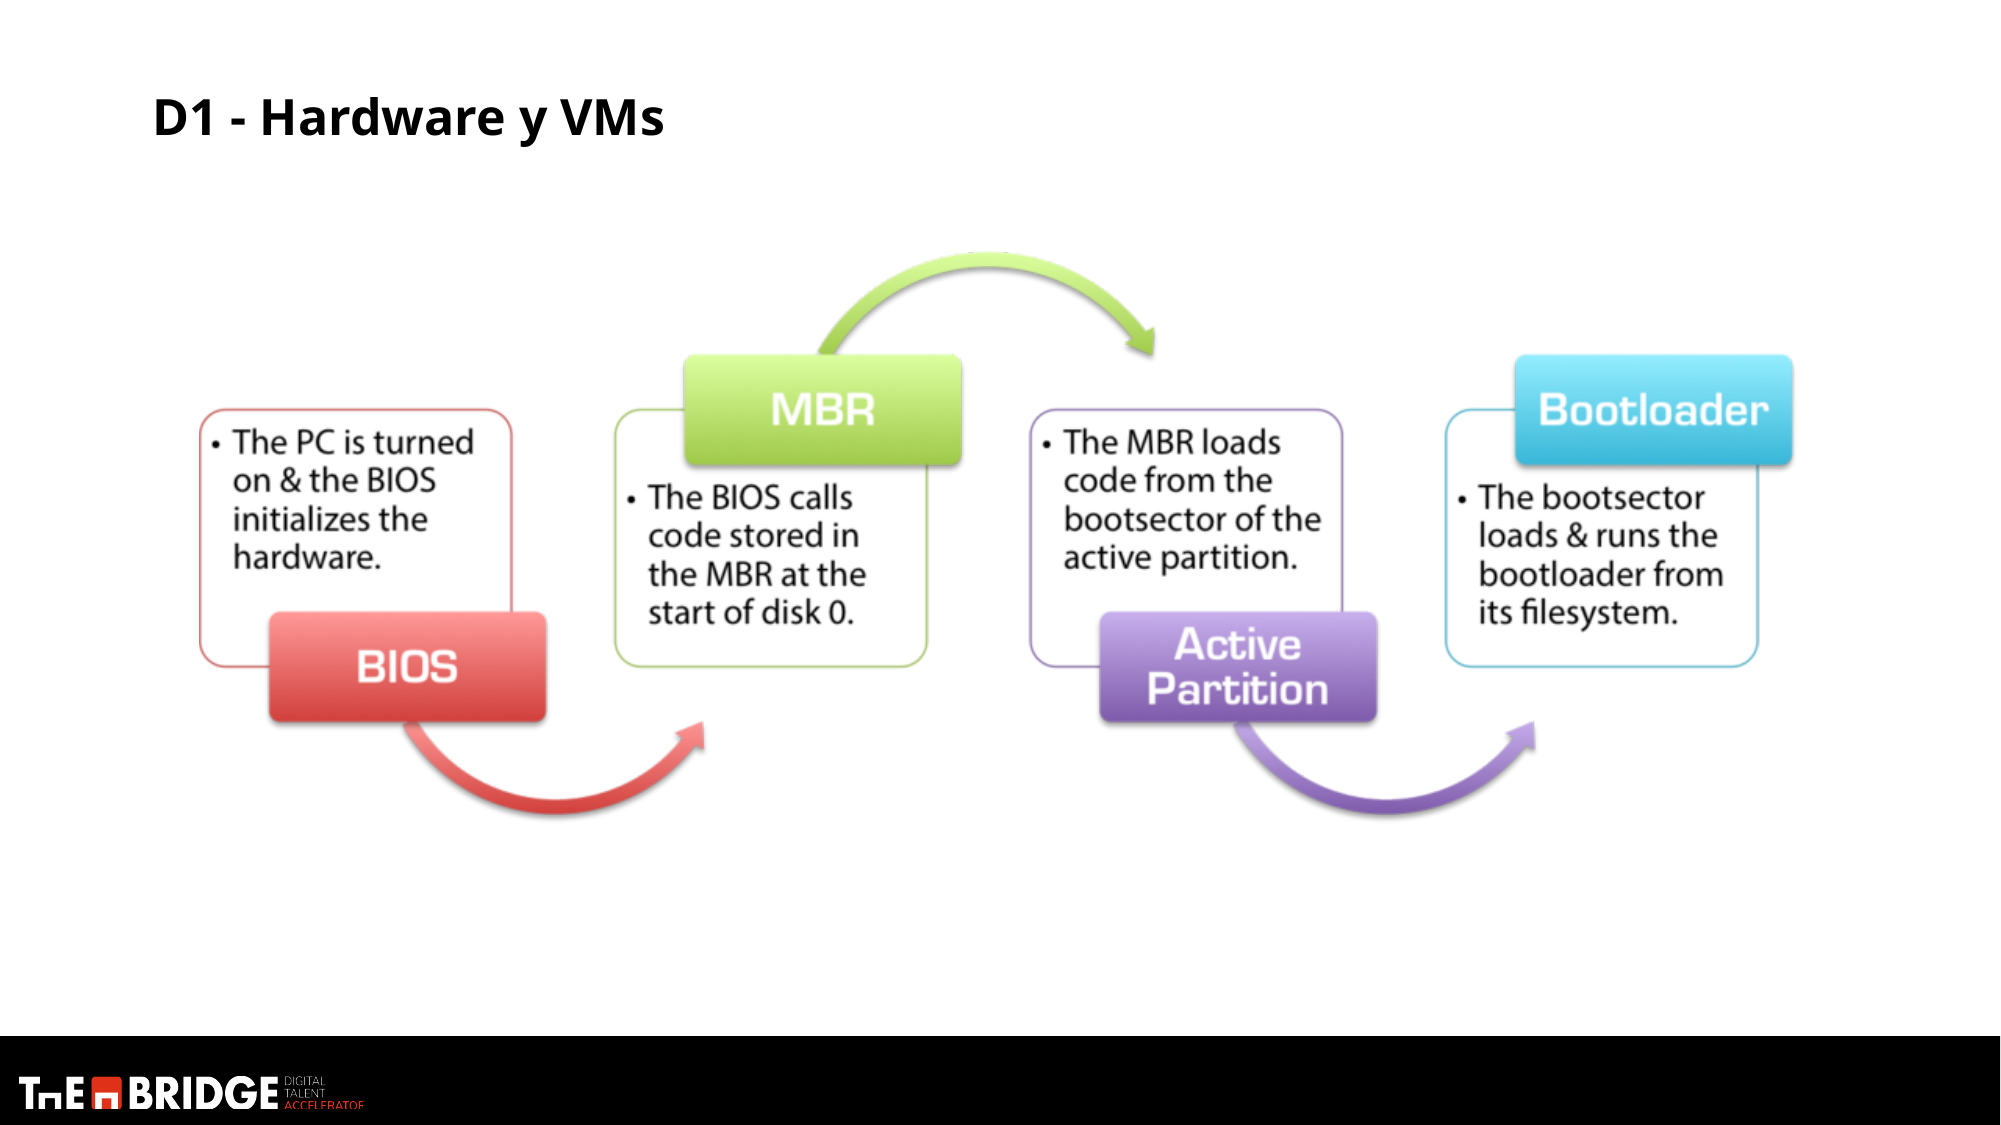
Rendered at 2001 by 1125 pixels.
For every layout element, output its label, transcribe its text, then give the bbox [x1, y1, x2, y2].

picture [19, 1076, 363, 1109]
text_box D1 - Hardware y VMs [137, 59, 1863, 174]
picture [199, 237, 1801, 840]
